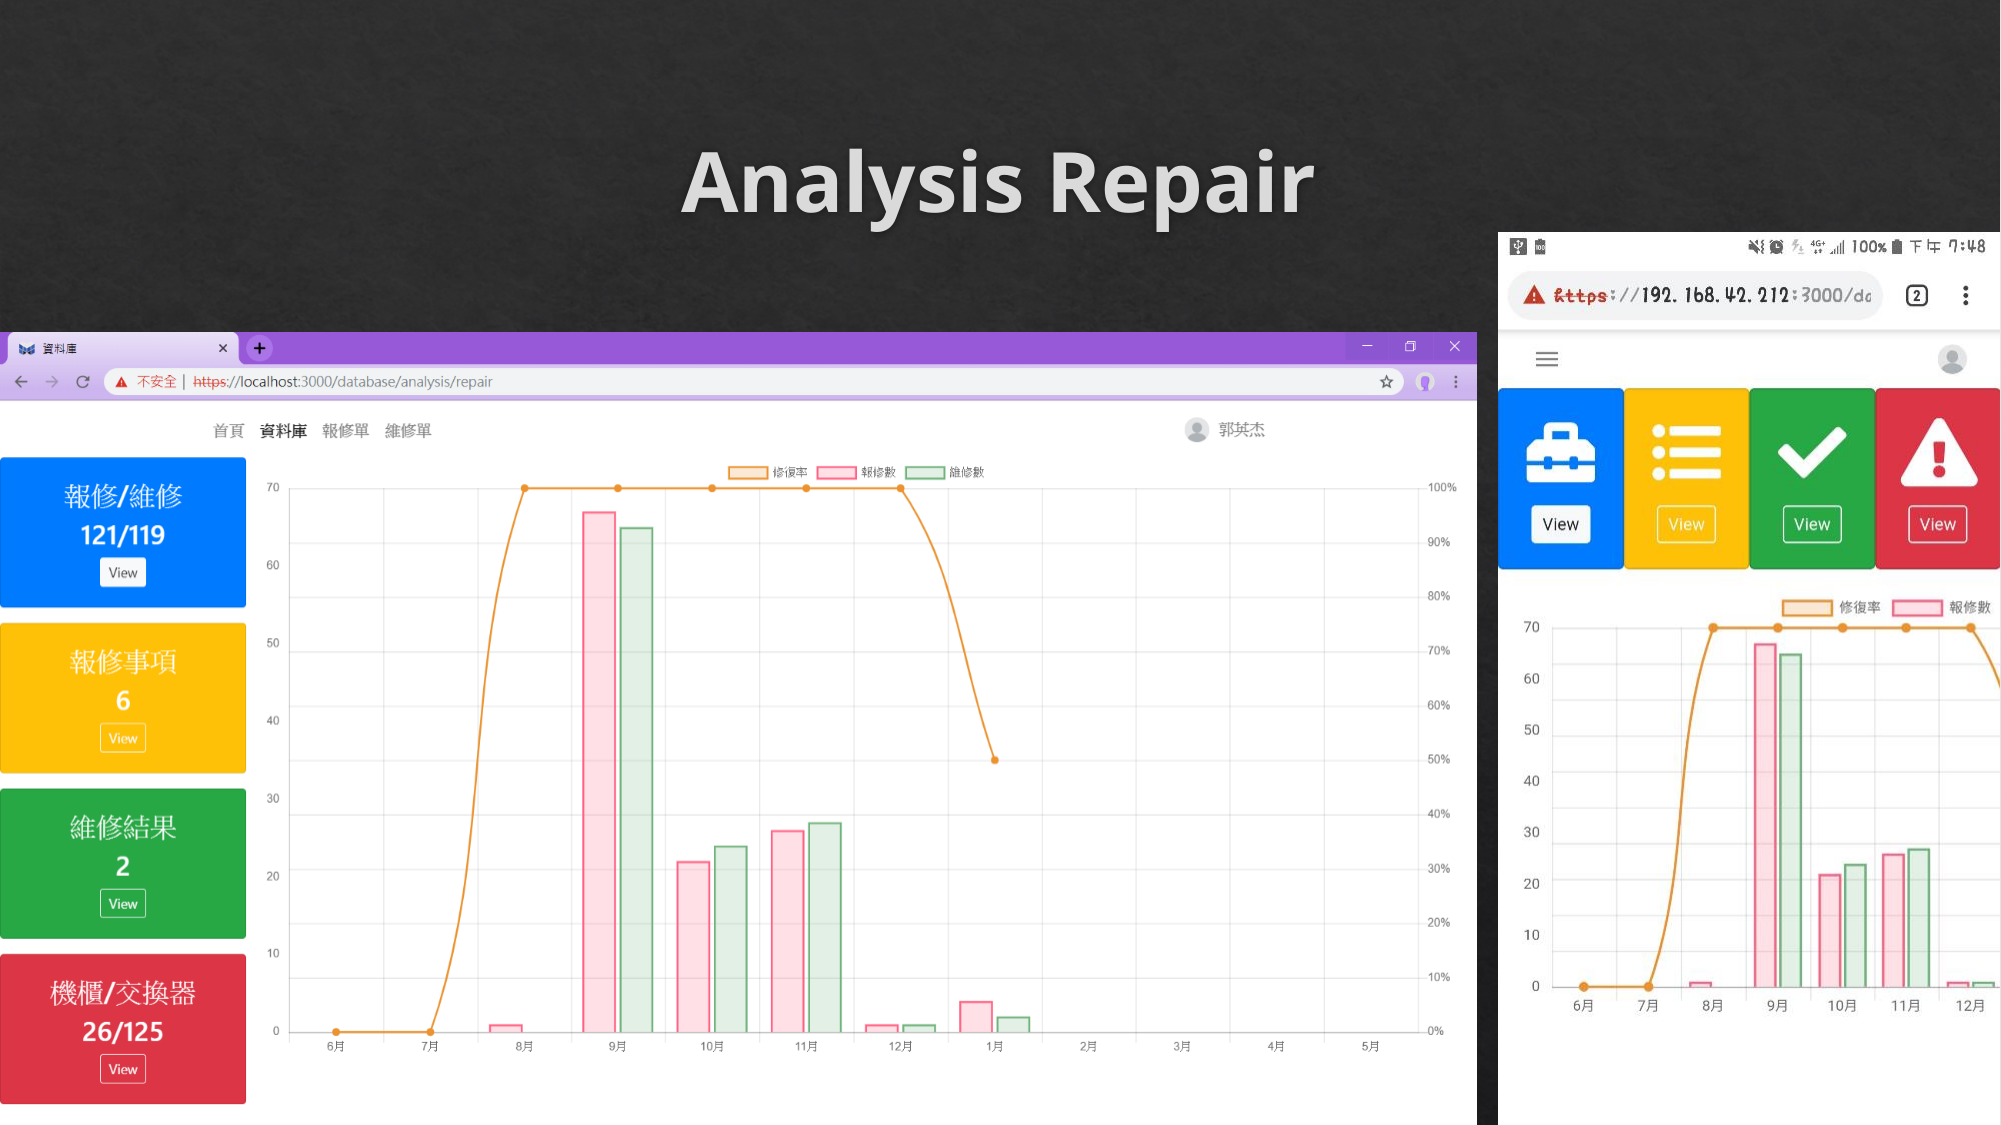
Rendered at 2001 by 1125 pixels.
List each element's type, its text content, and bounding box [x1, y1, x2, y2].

picture [0, 332, 1477, 1125]
title Analysis Repair [149, 99, 1849, 260]
picture [1497, 232, 2000, 1125]
